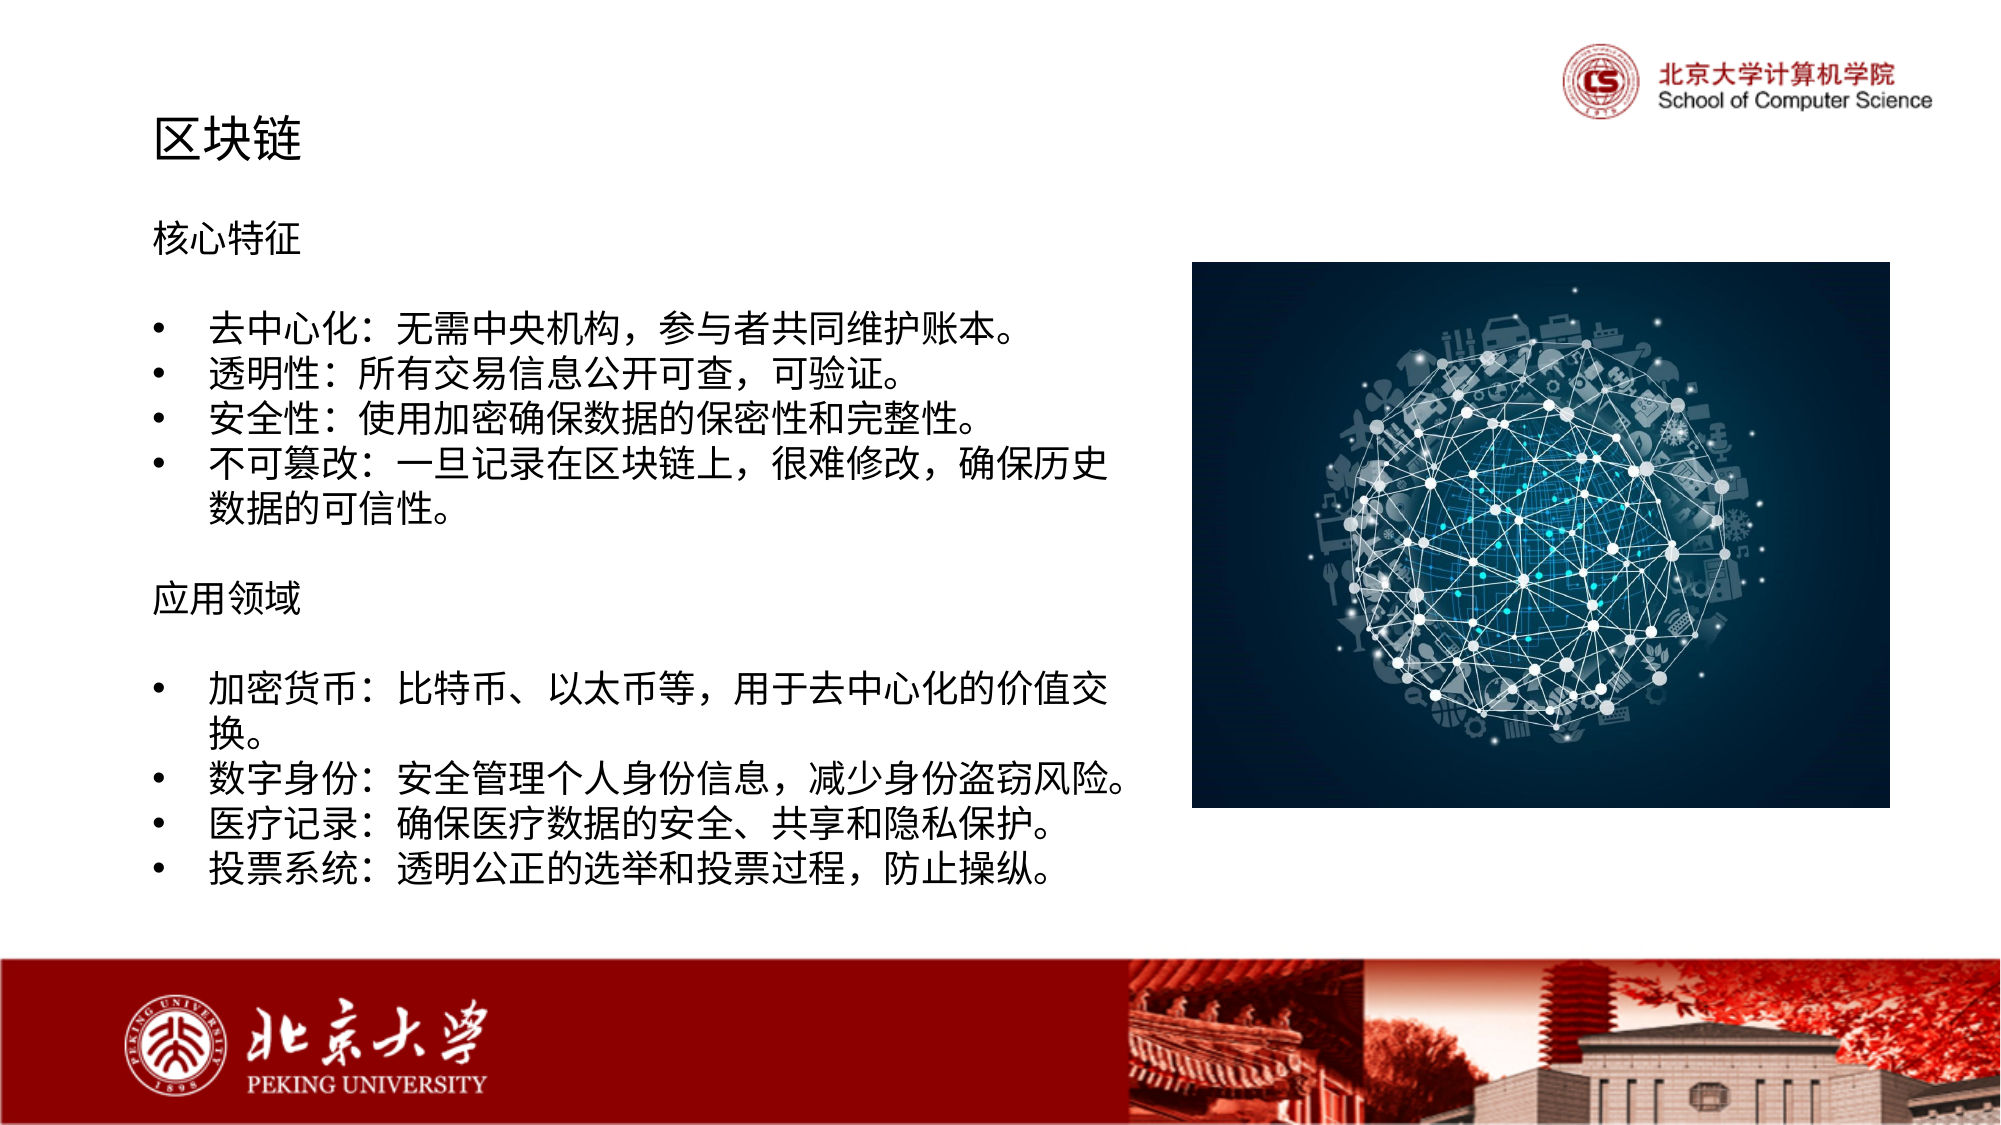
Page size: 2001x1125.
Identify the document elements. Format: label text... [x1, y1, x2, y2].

picture [0, 0, 2001, 1125]
title 区块链 [137, 59, 943, 223]
text_box 核心特征 去中心化：无需中央机构，参与者共同维护账本。 透明性：所有交易信息公开可查，可验证。 安全性：使用加密确保数据的保密性和完整性。 不可篡改：一旦记录在区块链上，很难修改，确保历史数据的可信性。 应用领域 加密货币：比特币、以太币等，用于去中心化的价值交换。 数字身份：安全管理个人身份信息，减少身份盗窃风险。 医疗记录：确保医疗数据的安全、共享和隐私保护。 投票系统：透明公正的选举和投票过程，防止操纵。 [137, 207, 1132, 943]
